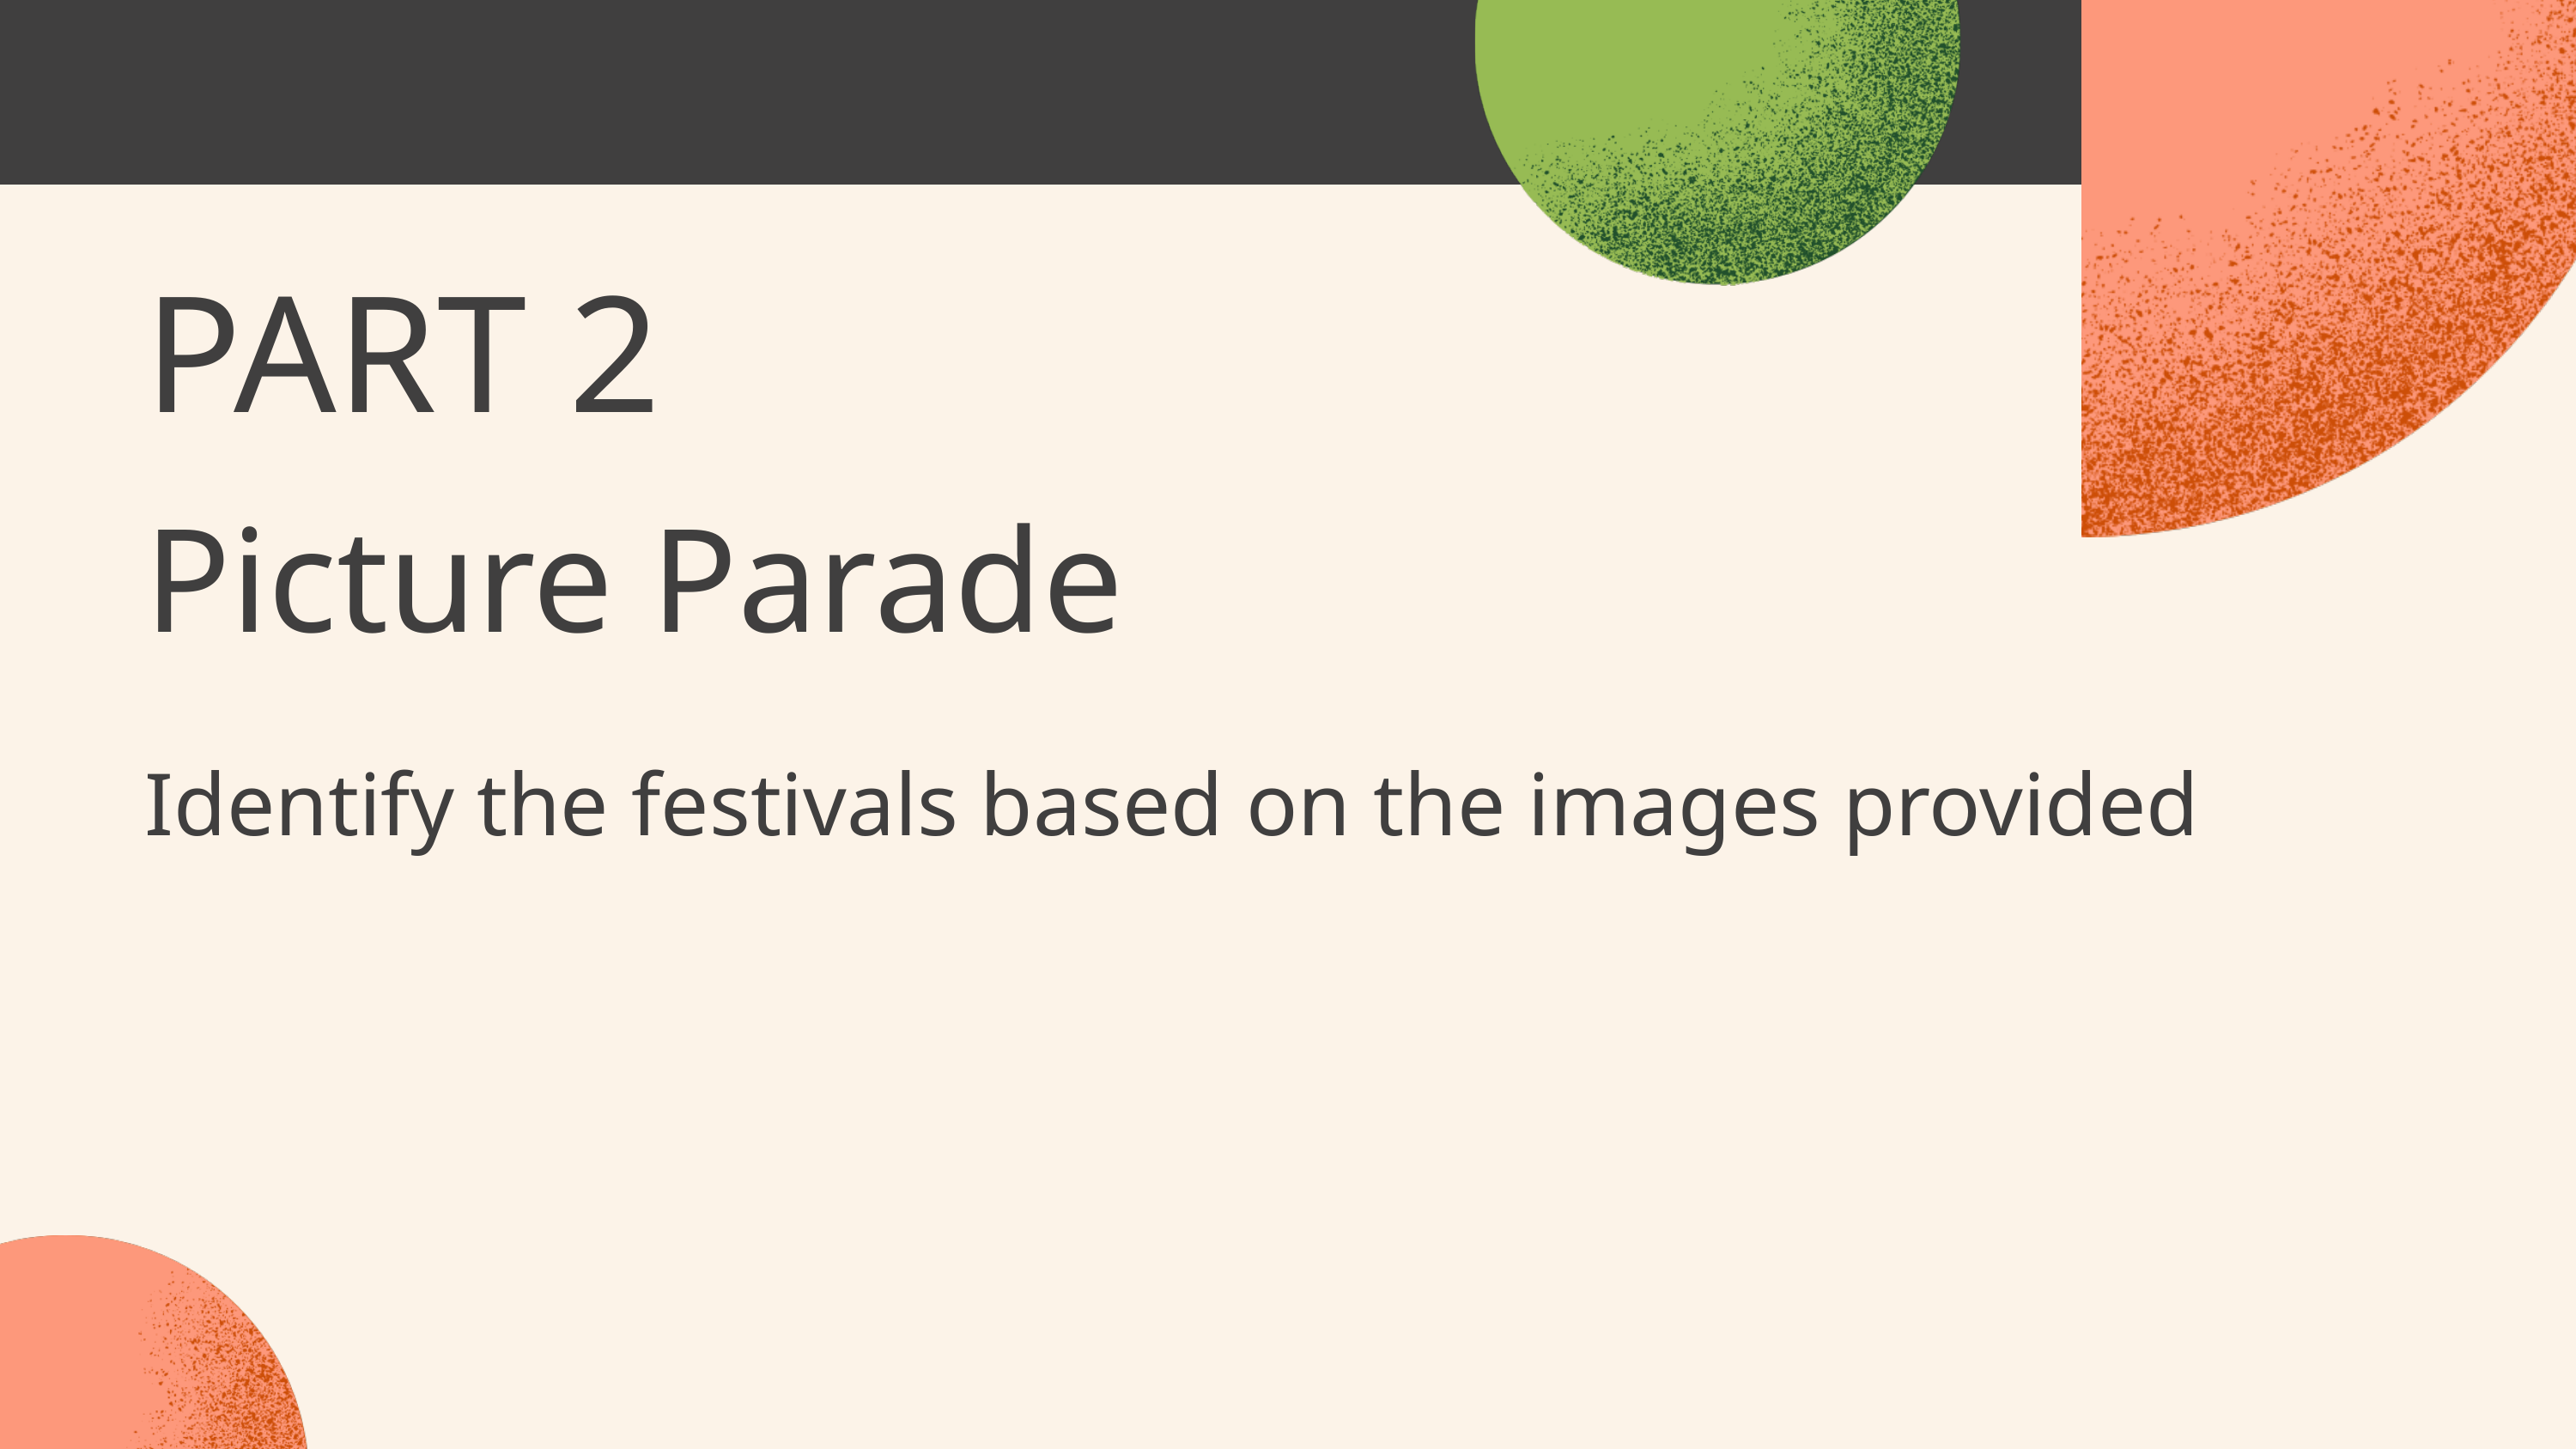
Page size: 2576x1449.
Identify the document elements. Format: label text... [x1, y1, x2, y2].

text_box [2081, 194, 2576, 537]
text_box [0, 0, 2576, 185]
text_box Picture Parade [144, 488, 2356, 661]
text_box [1474, 194, 1961, 251]
text_box Identify the festivals based on the images provided [144, 749, 2452, 853]
text_box [0, 1235, 309, 1449]
text_box PART 2 [144, 251, 2356, 445]
